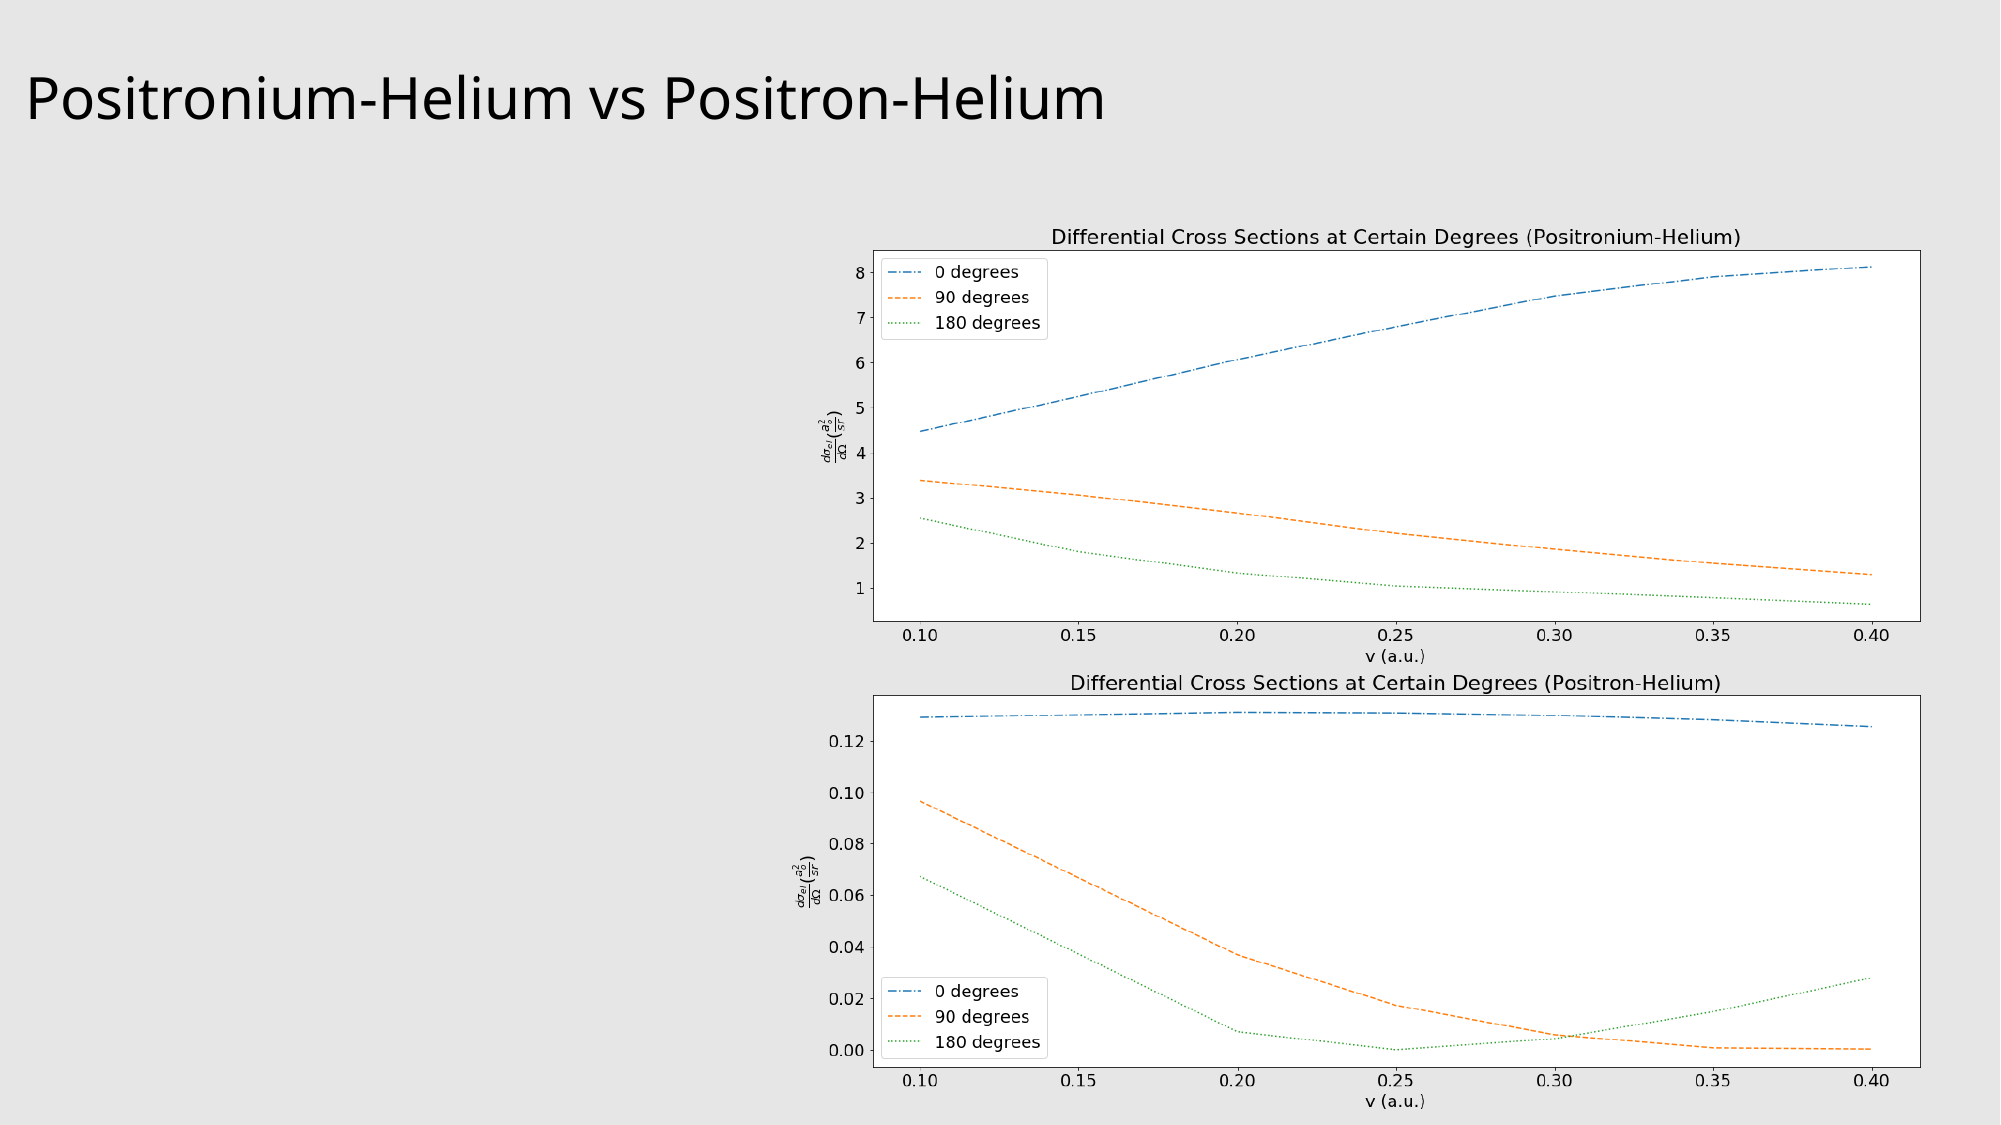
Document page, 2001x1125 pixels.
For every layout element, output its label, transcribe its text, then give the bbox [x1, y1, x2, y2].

title Positronium-Helium vs Positron-Helium [10, 8, 1655, 193]
picture [719, 222, 1990, 1117]
